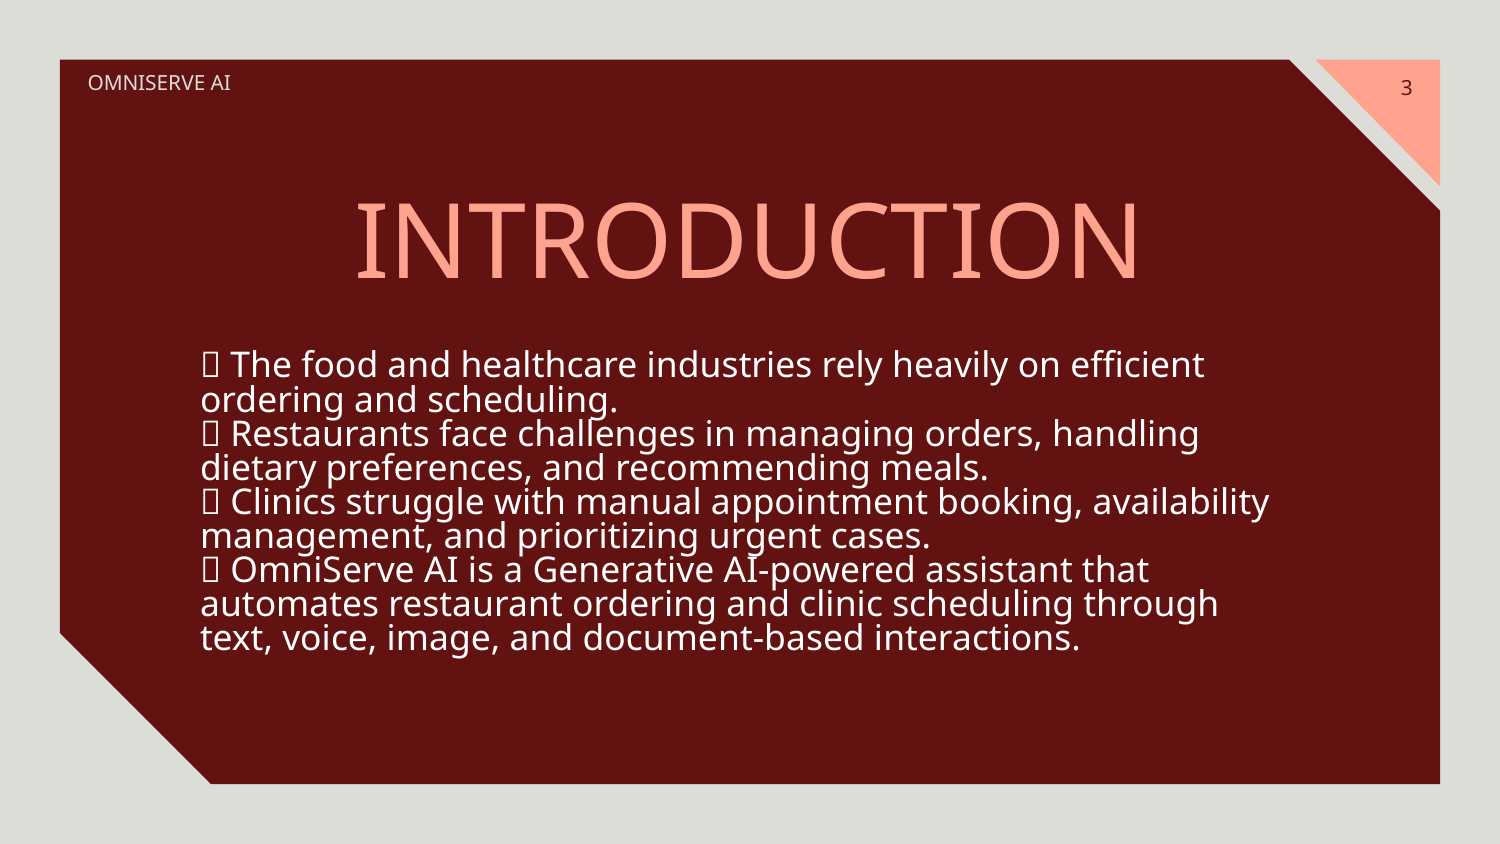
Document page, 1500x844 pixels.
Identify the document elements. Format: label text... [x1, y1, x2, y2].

slide_number 3 [1315, 59, 1428, 114]
list 🔹 The food and healthcare industries rely heavily on efficient ordering and scheduling. 🔹 Restaurants face challenges in managing orders, handling dietary preferences, and recommending meals. 🔹 Clinics struggle with manual appointment booking, availability management, and prioritizing urgent cases. 🔹 OmniServe AI is a Generative AI-powered assistant that automates restaurant ordering and clinic scheduling through text, voice, image, and document-based interactions. [185, 335, 1315, 494]
title INTRODUCTION [185, 180, 1315, 314]
subtitle OMNISERVE AI [72, 59, 428, 113]
